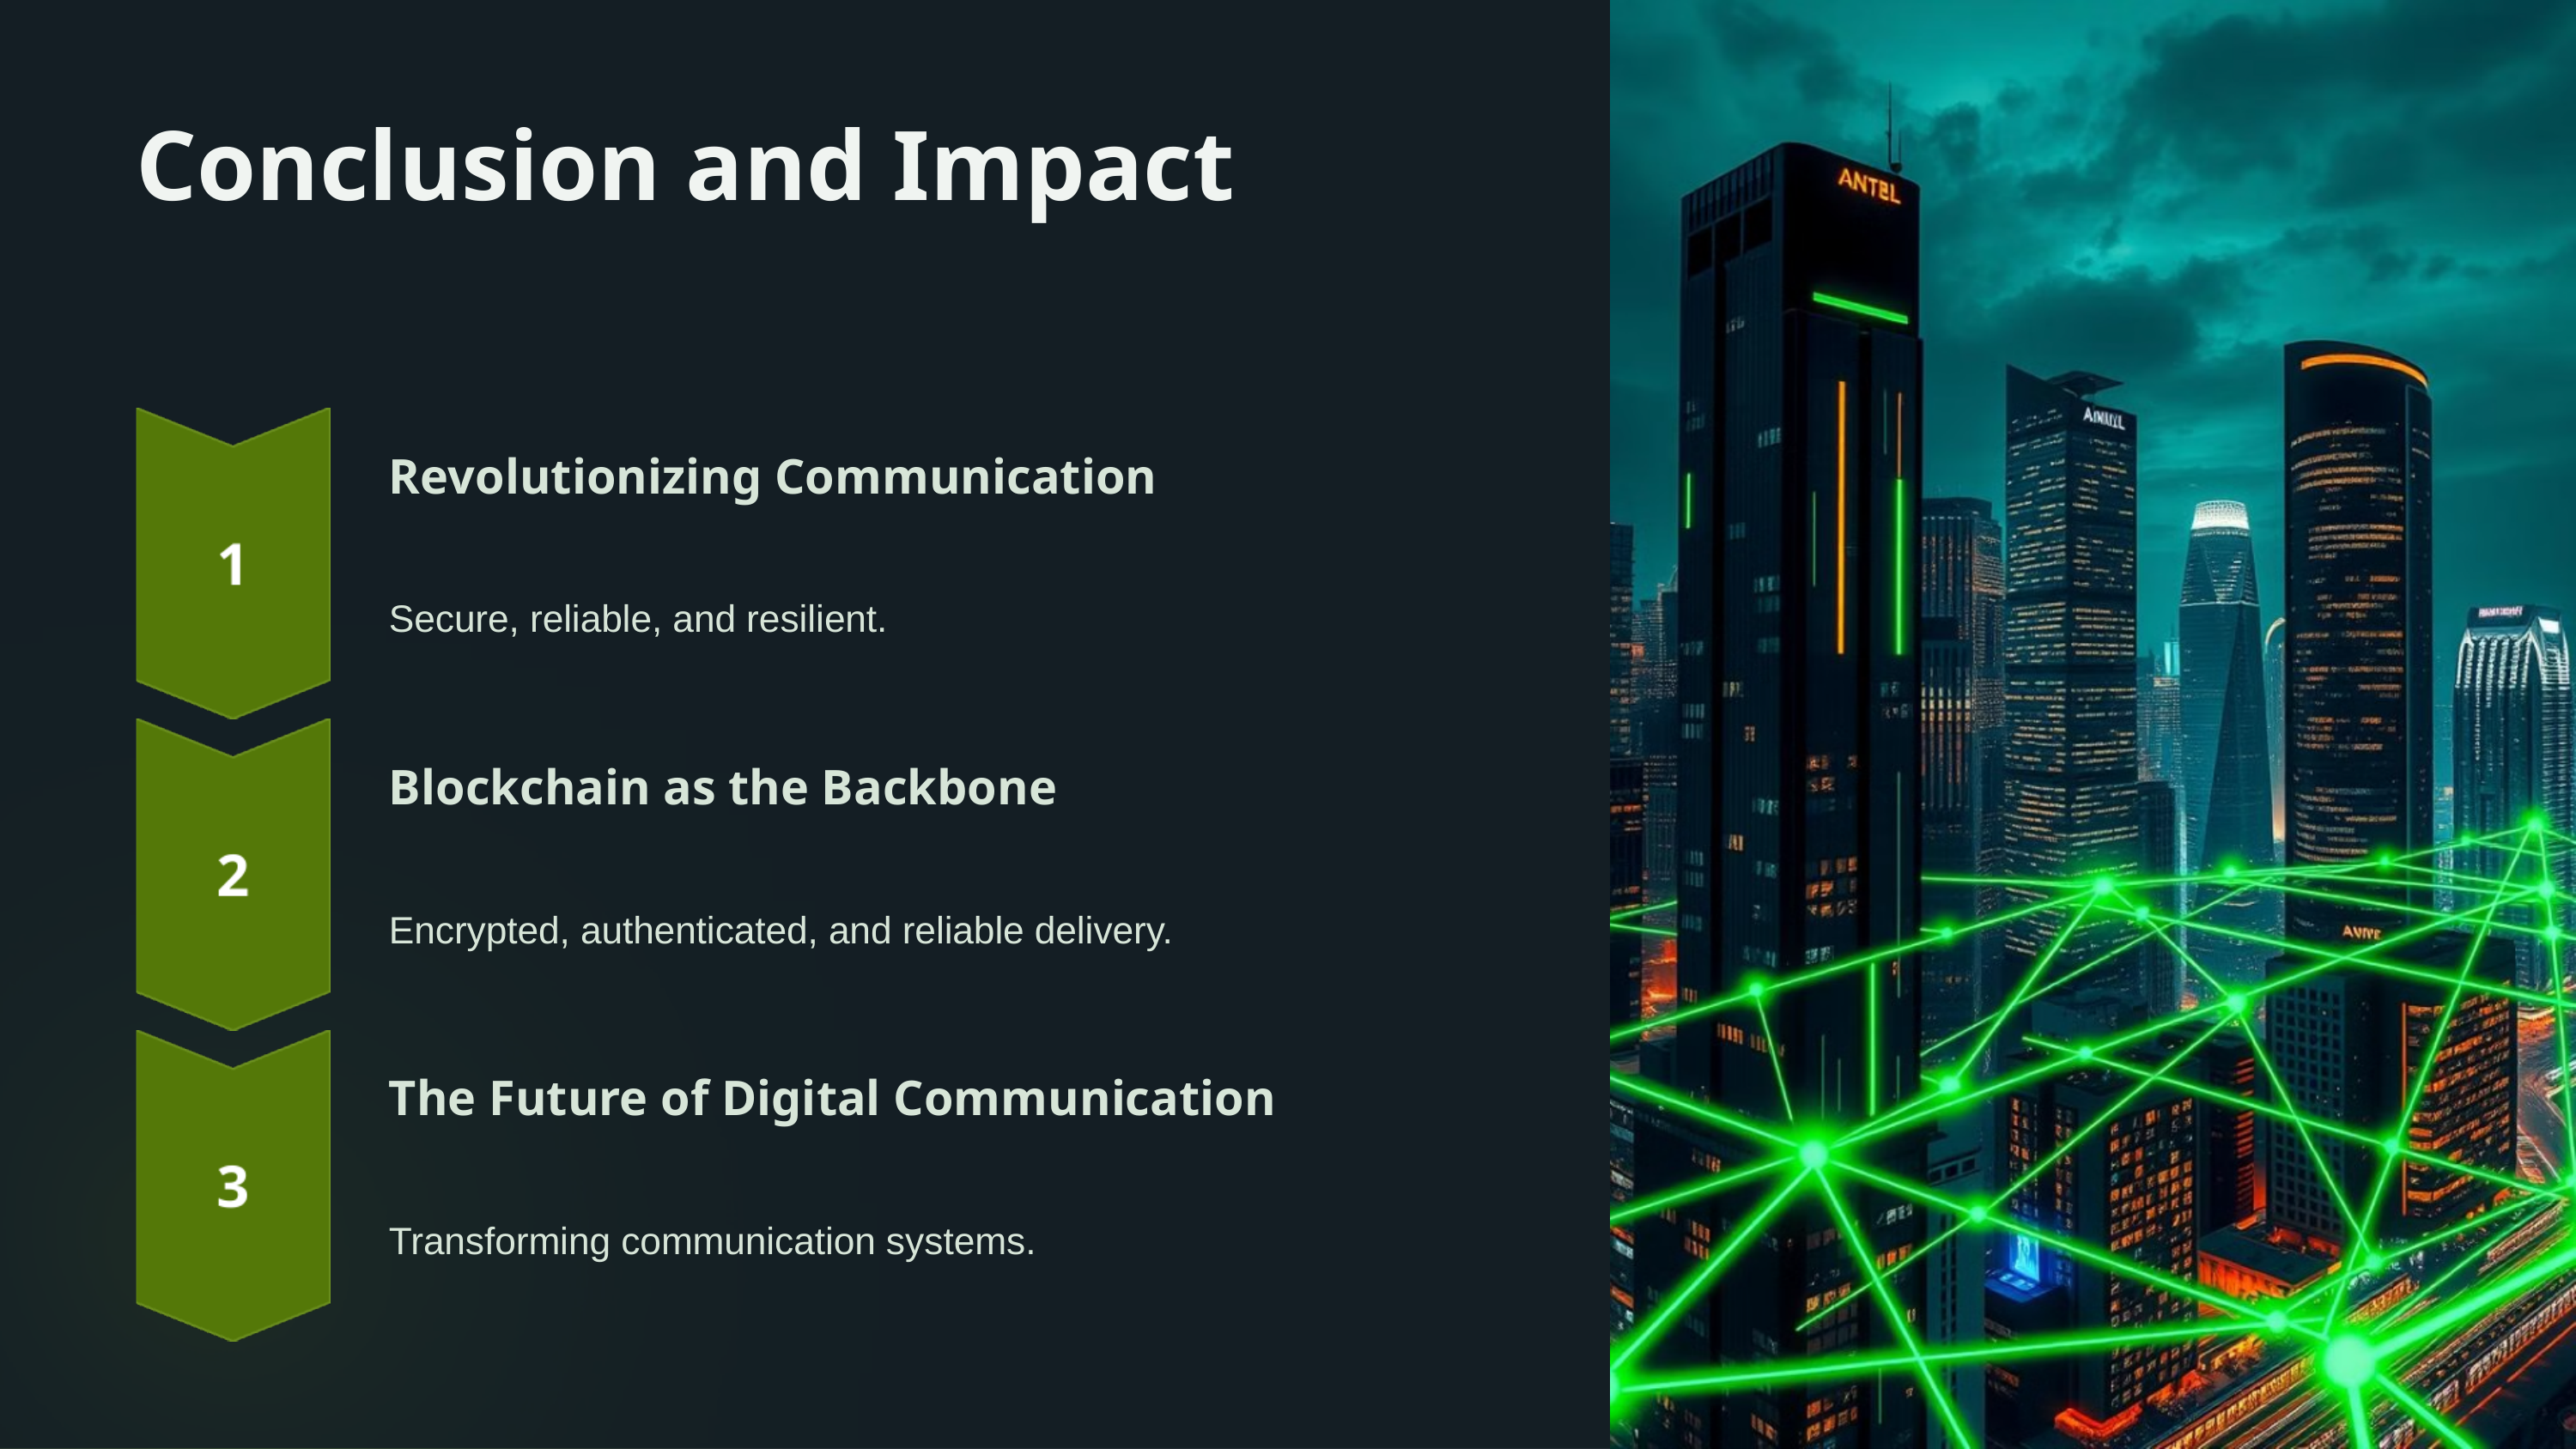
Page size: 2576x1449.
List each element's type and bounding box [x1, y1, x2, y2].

text_box [0, 0, 2576, 1449]
